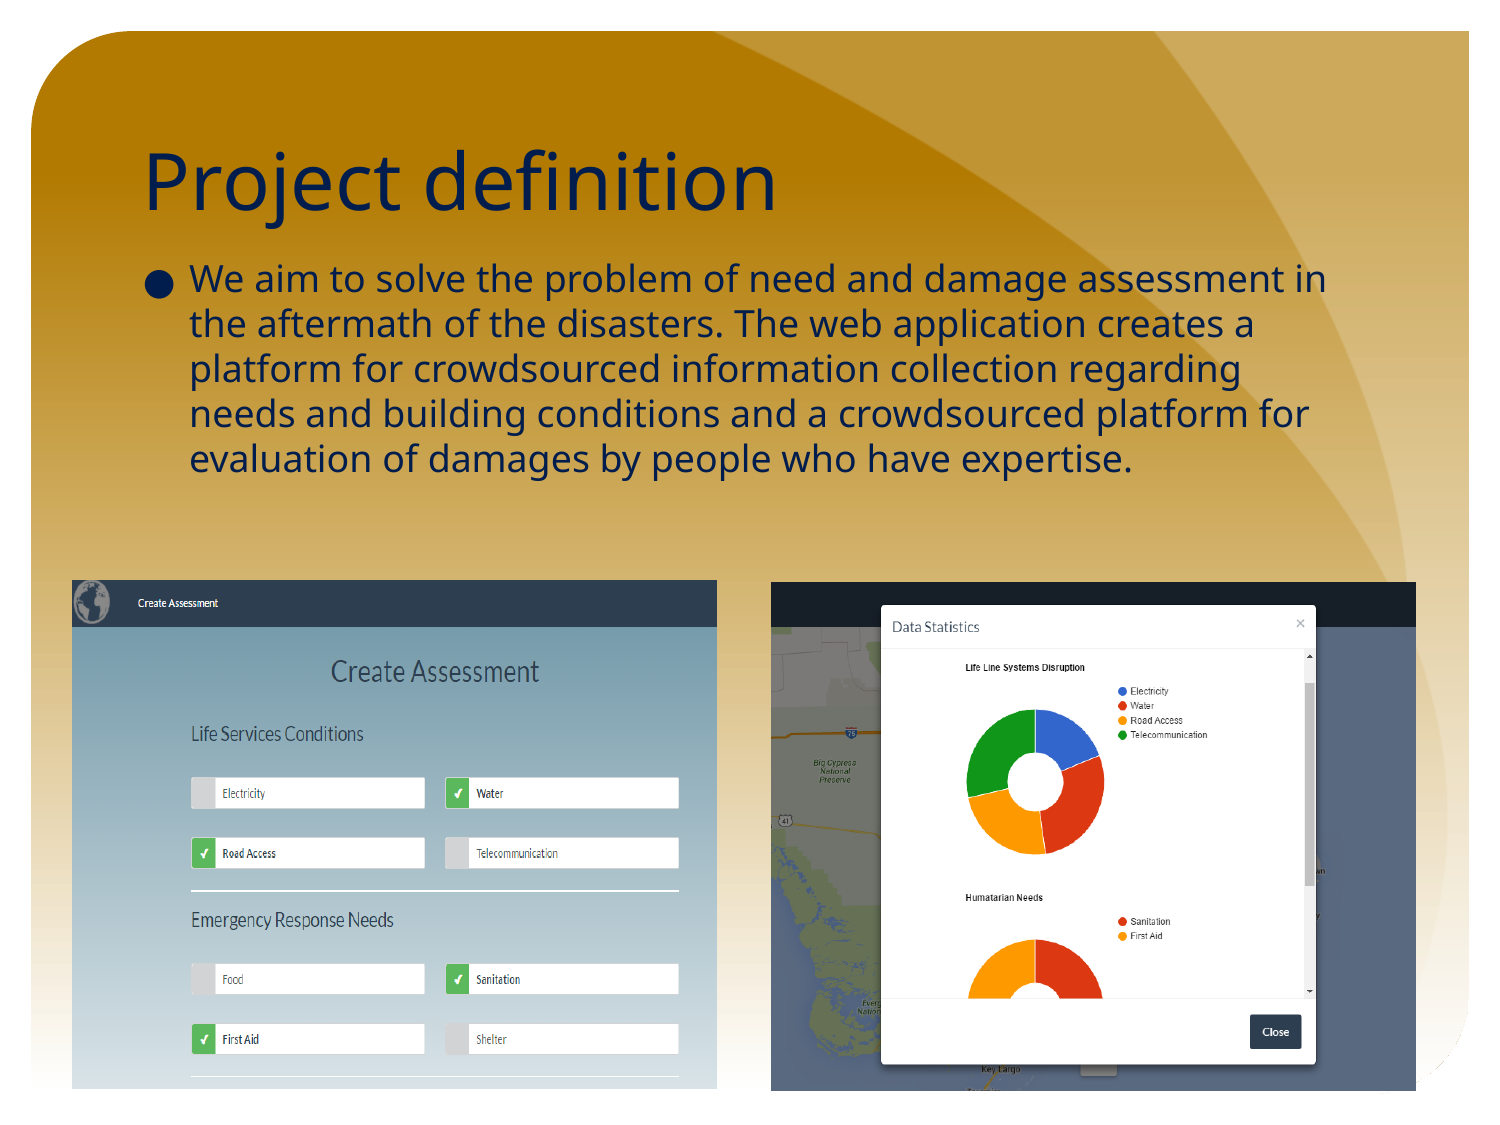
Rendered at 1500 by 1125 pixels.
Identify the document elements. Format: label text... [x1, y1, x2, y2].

title Project definition [127, 62, 1372, 234]
picture [24, 30, 1473, 1094]
text_box We aim to solve the problem of need and damage assessment in the aftermath of the disasters. The web application creates a platform for crowdsourced information collection regarding needs and building conditions and a crowdsourced platform for evaluation of damages by people who have expertise. [127, 247, 1372, 938]
